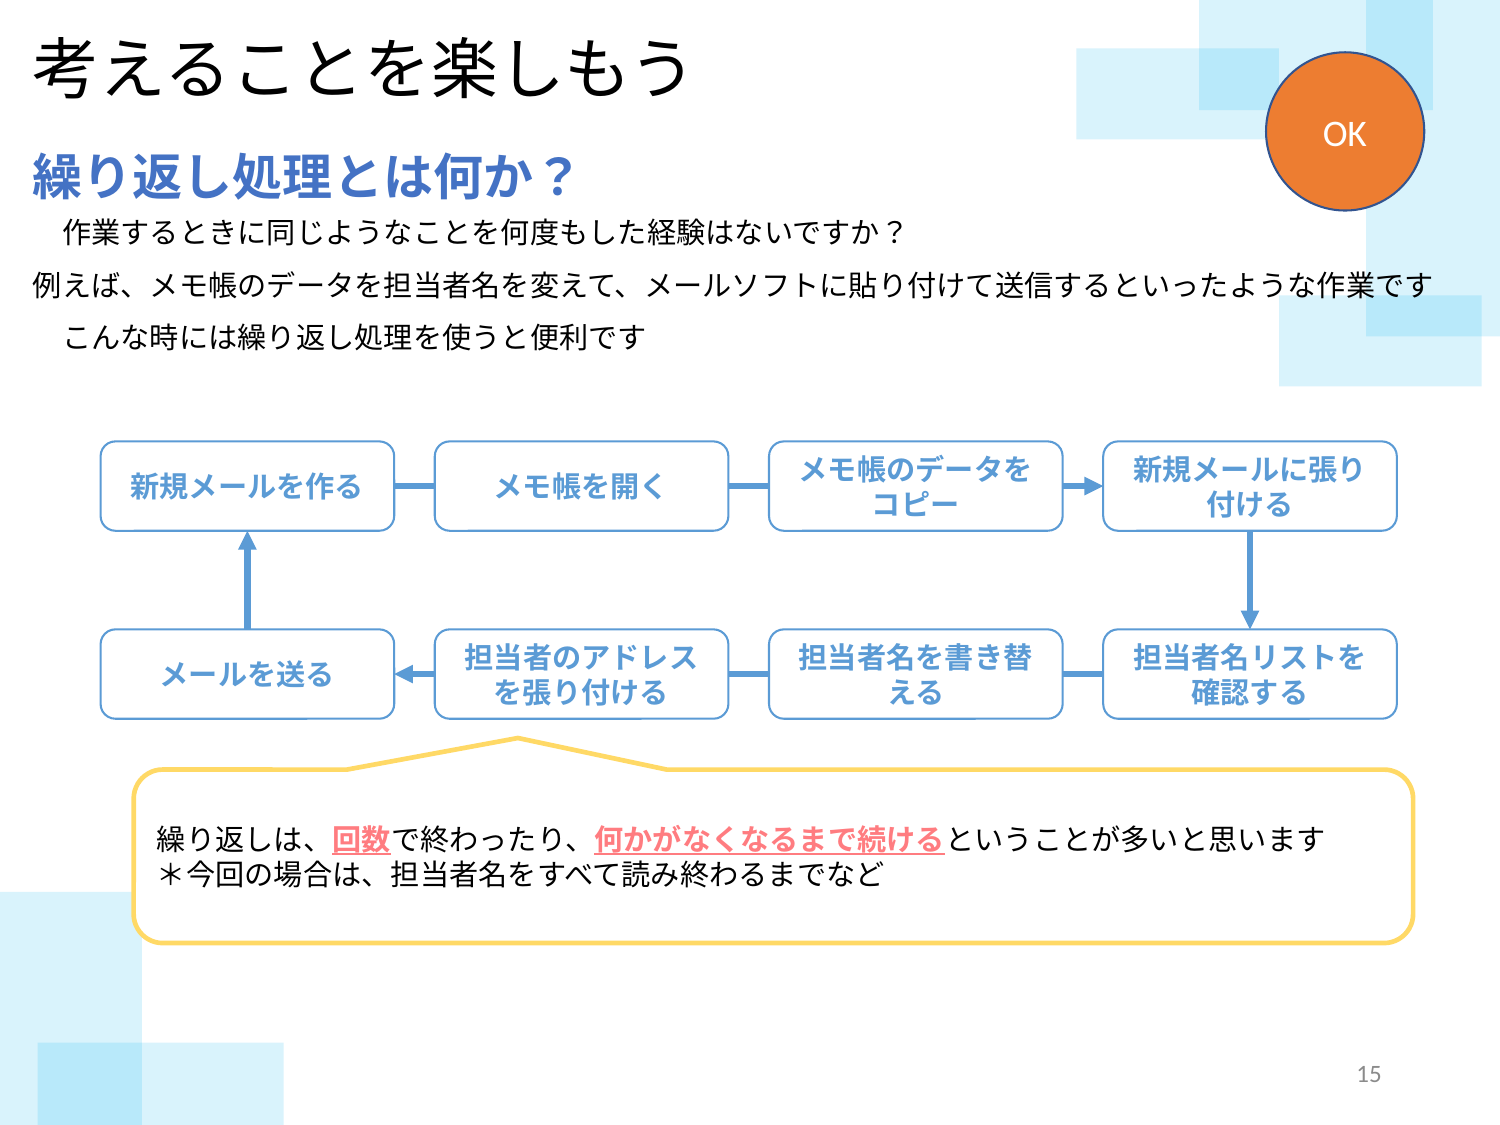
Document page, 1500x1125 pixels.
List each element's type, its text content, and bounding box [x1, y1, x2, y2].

text_box 繰り返しは、回数で終わったり、何かがなくなるまで続けるということが多いと思います ＊今回の場合は、担当者名をすべて読み終わるまでなど [132, 736, 1415, 945]
text_box 新規メールを作る [99, 440, 396, 532]
text_box 担当者名を書き替える [767, 628, 1064, 674]
text_box メモ帳を開く [433, 440, 730, 486]
text_box メモ帳のデータをコピー [767, 487, 1064, 532]
text_box 繰り返し処理とは何か？ [18, 107, 1131, 189]
text_box OK [1264, 51, 1426, 212]
text_box 担当者名を書き替える [767, 675, 1064, 720]
text_box 担当者のアドレスを張り付ける [433, 628, 730, 674]
text_box 担当者名リストを確認する [1102, 628, 1398, 720]
text_box 考えることを楽しもう [18, 19, 975, 114]
text_box メモ帳を開く [433, 487, 730, 532]
slide_number 14 [1059, 1042, 1397, 1103]
text_box 担当者のアドレスを張り付ける [433, 675, 730, 720]
text_box 作業するときに同じようなことを何度もした経験はないですか？ 例えば、メモ帳のデータを担当者名を変えて、メールソフトに貼り付けて送信するといったような作業です こんな時には繰り返し処理を使うと便利です [18, 189, 1482, 362]
text_box メモ帳のデータをコピー [767, 440, 1064, 486]
text_box メールを送る [99, 628, 396, 720]
text_box 新規メールに張り付ける [1102, 440, 1398, 532]
